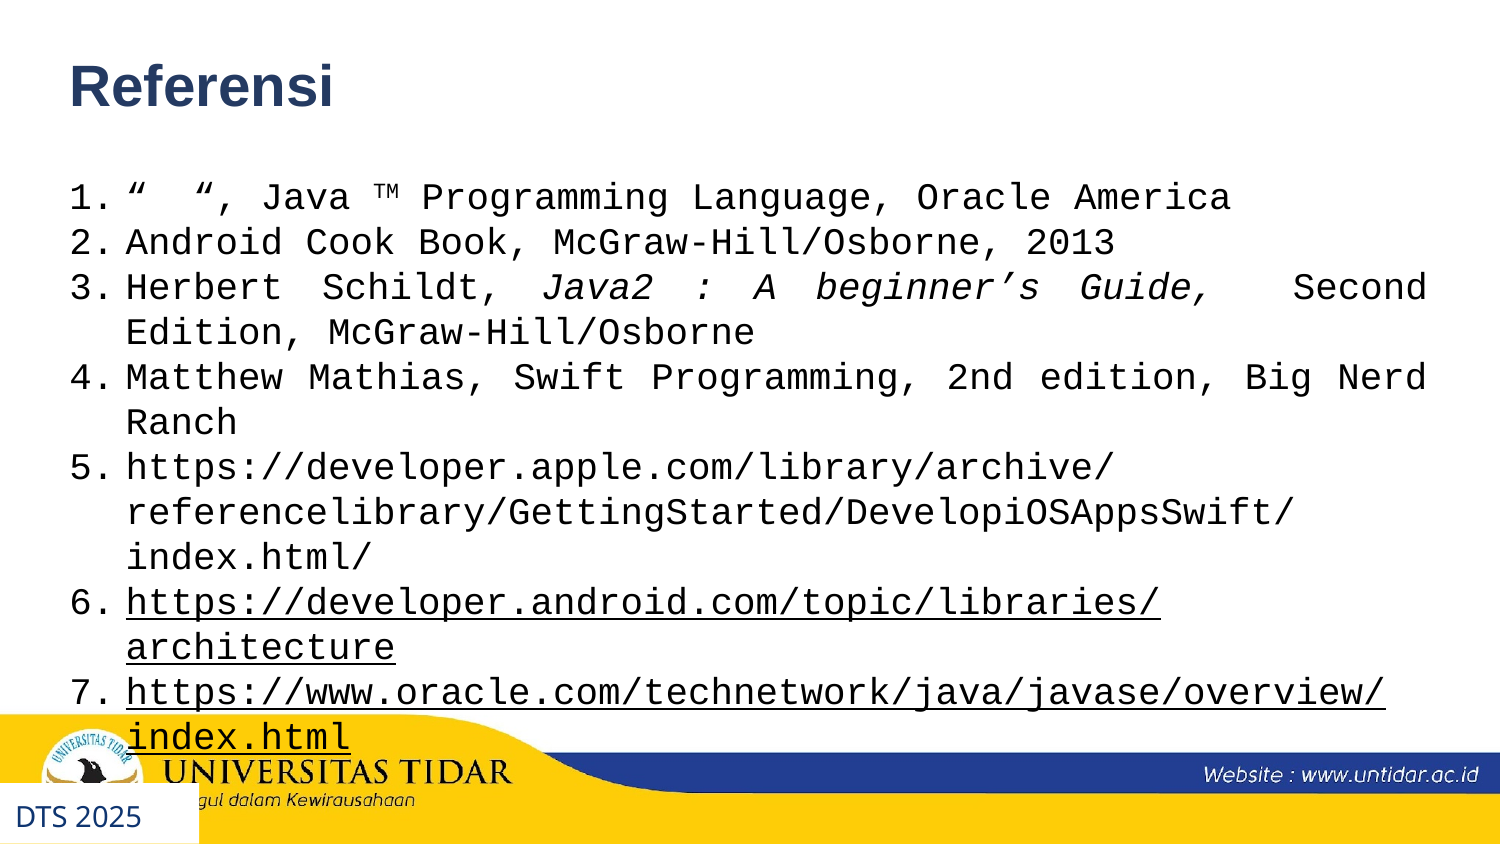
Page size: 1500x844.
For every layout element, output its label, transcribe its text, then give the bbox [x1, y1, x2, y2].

text_box “ “, Java TM Programming Language, Oracle America Android Cook Book, McGraw-Hill/Osborne, 2013 Herbert Schildt, Java2 : A beginner’s Guide, Second Edition, McGraw-Hill/Osborne Matthew Mathias, Swift Programming, 2nd edition, Big Nerd Ranch https://developer.apple.com/library/archive/referencelibrary/GettingStarted/DevelopiOSAppsSwift/index.html/ https://developer.android.com/topic/libraries/architecture https://www.oracle.com/technetwork/java/javase/overview/index.html [54, 164, 1443, 844]
picture [0, 0, 1500, 844]
text_box DTS 2025 [0, 783, 200, 844]
text_box Referensi [54, 40, 982, 126]
